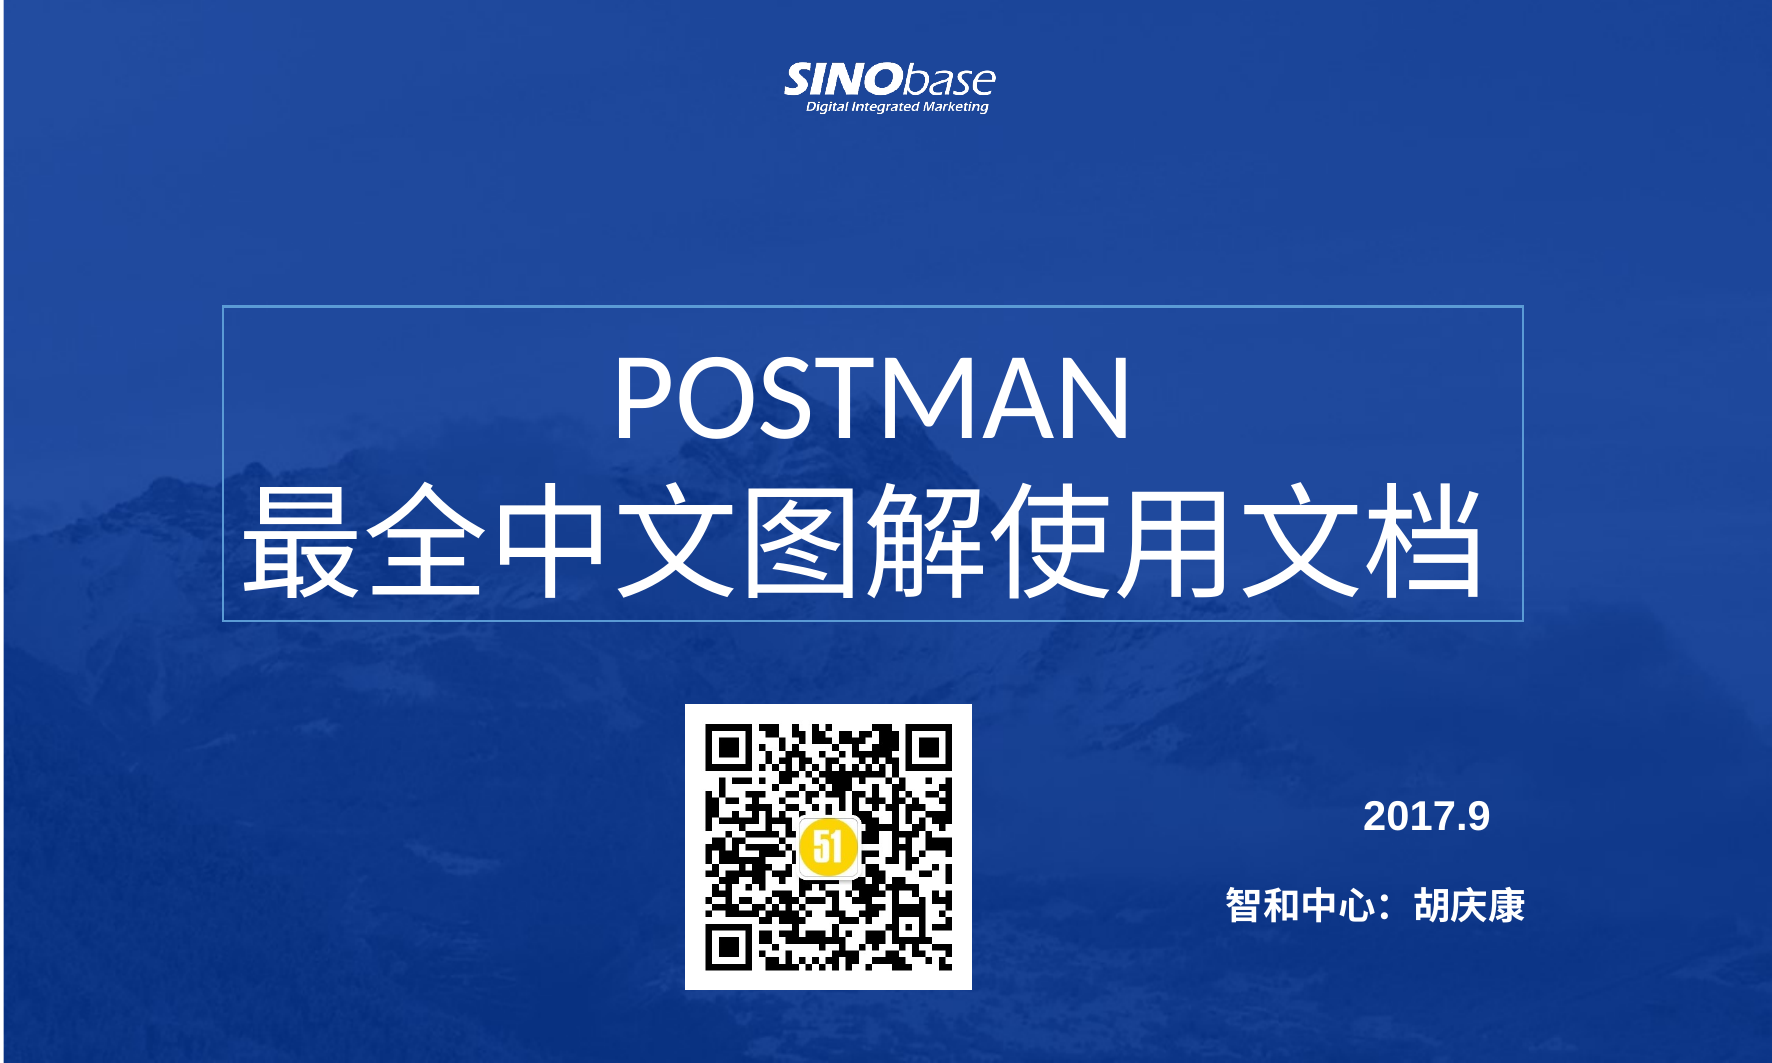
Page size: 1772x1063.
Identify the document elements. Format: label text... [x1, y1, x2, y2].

text_box 2017.9 [1348, 781, 1524, 847]
picture [3, 0, 1772, 1063]
text_box POSTMAN 最全中文图解使用文档 [222, 305, 1524, 622]
